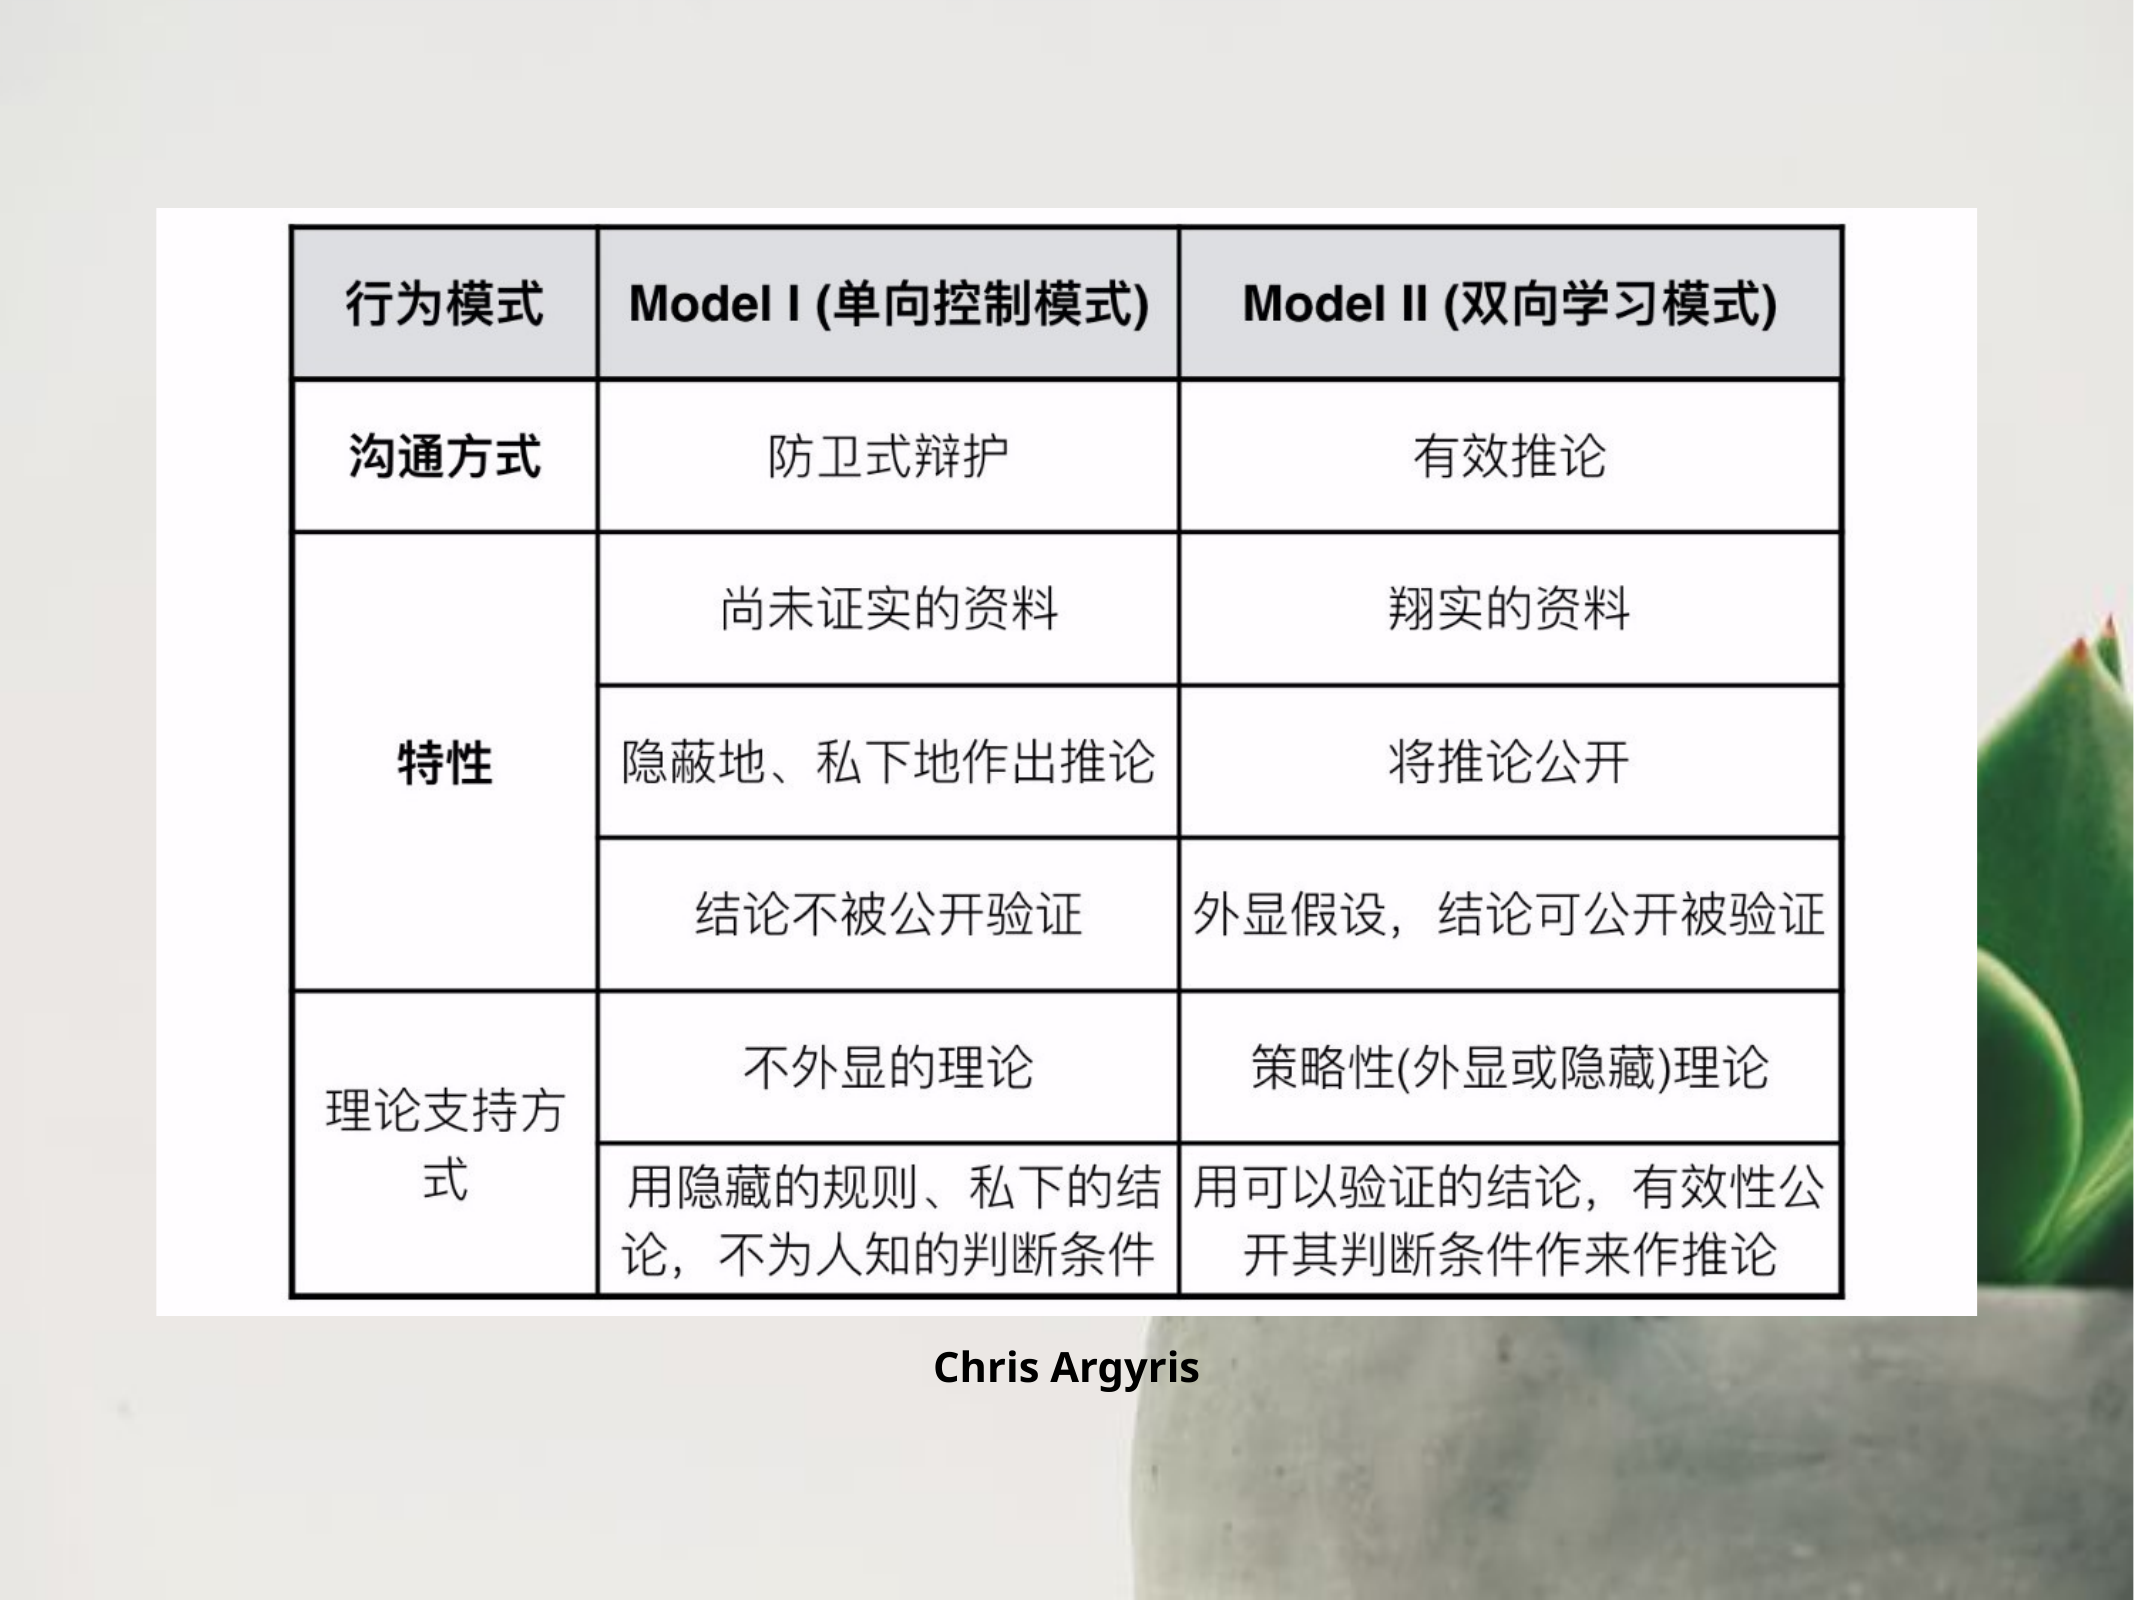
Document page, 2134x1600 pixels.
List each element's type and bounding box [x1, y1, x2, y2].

picture [0, 0, 2134, 1600]
text_box [155, 208, 1978, 1405]
